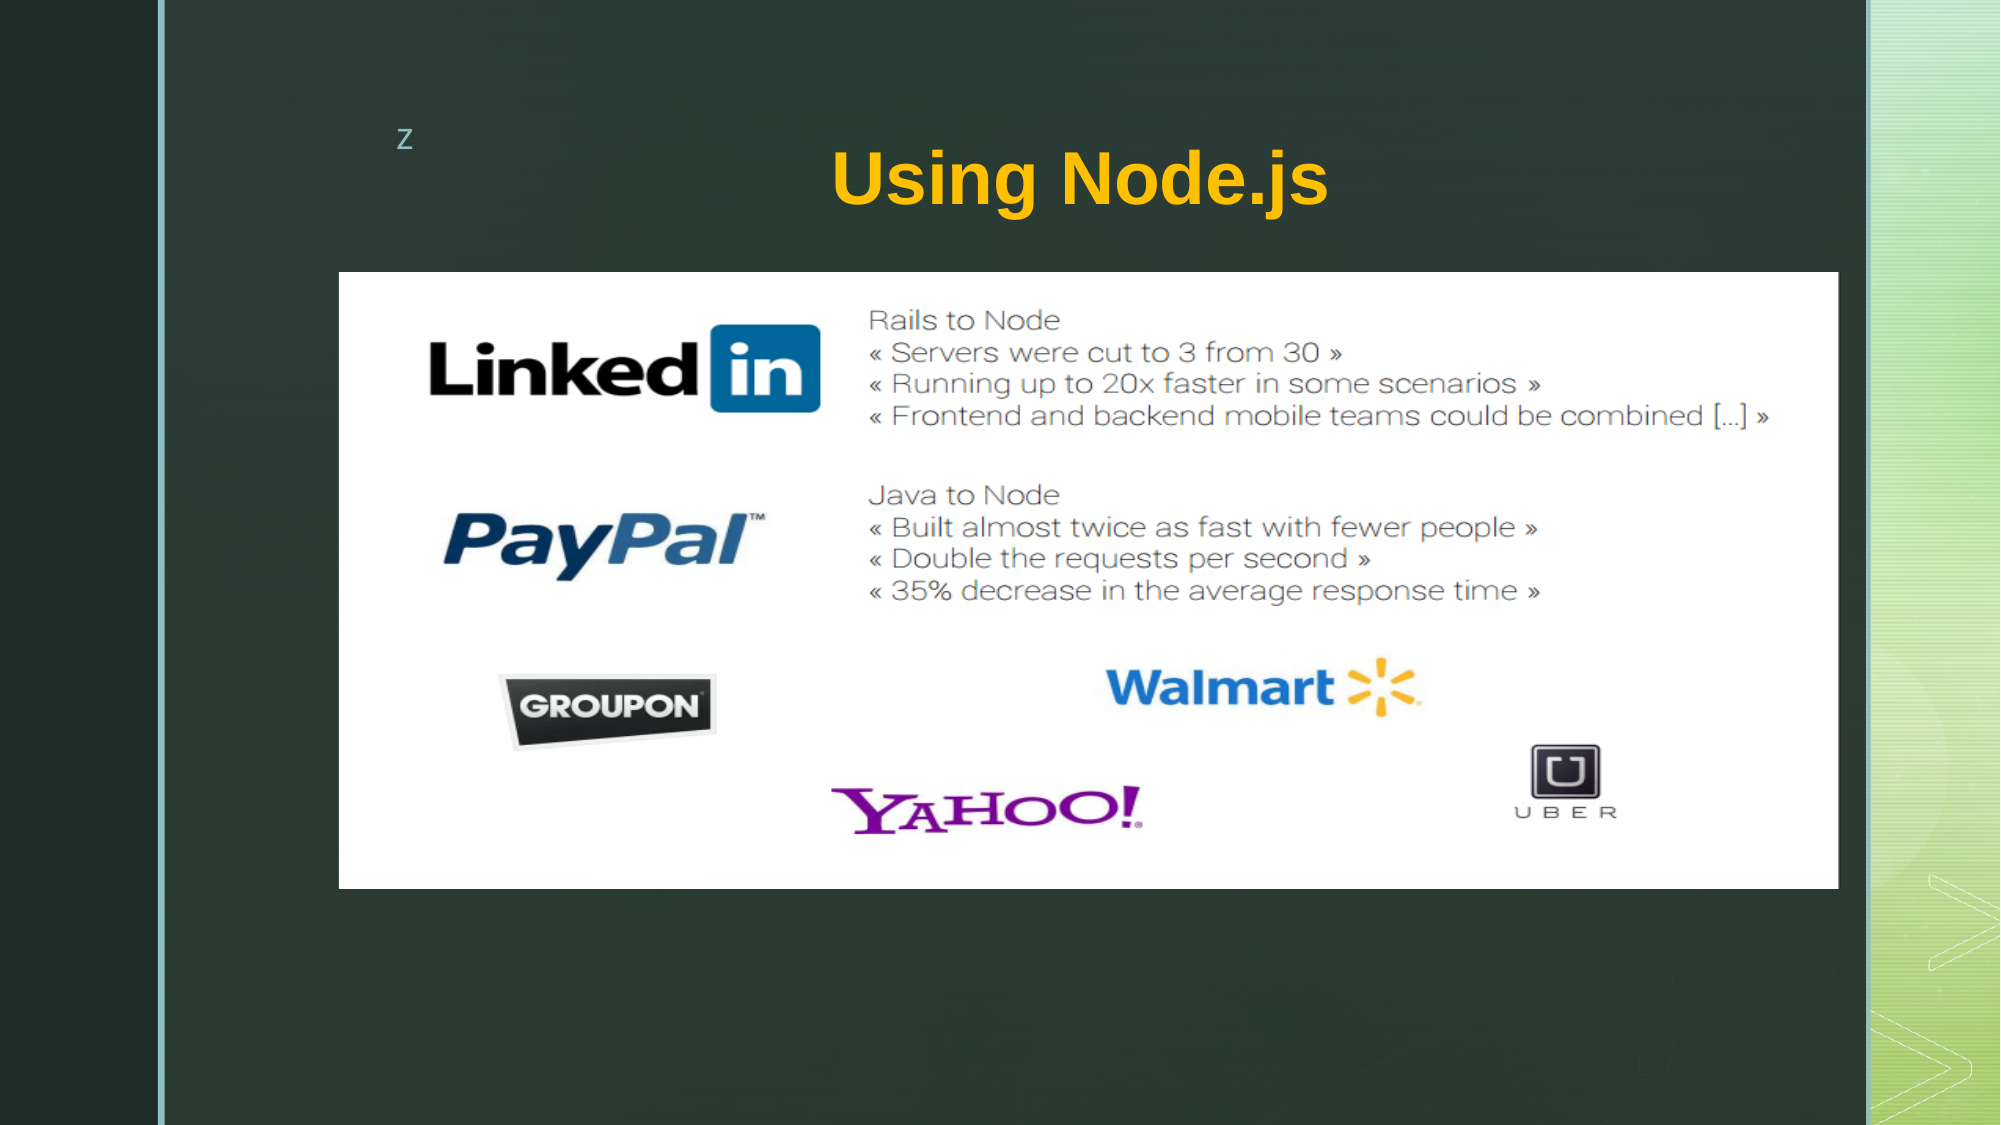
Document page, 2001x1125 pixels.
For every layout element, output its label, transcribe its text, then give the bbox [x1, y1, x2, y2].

title Using Node.js [428, 132, 1734, 272]
picture [338, 272, 1841, 889]
picture [1871, 0, 2001, 1125]
